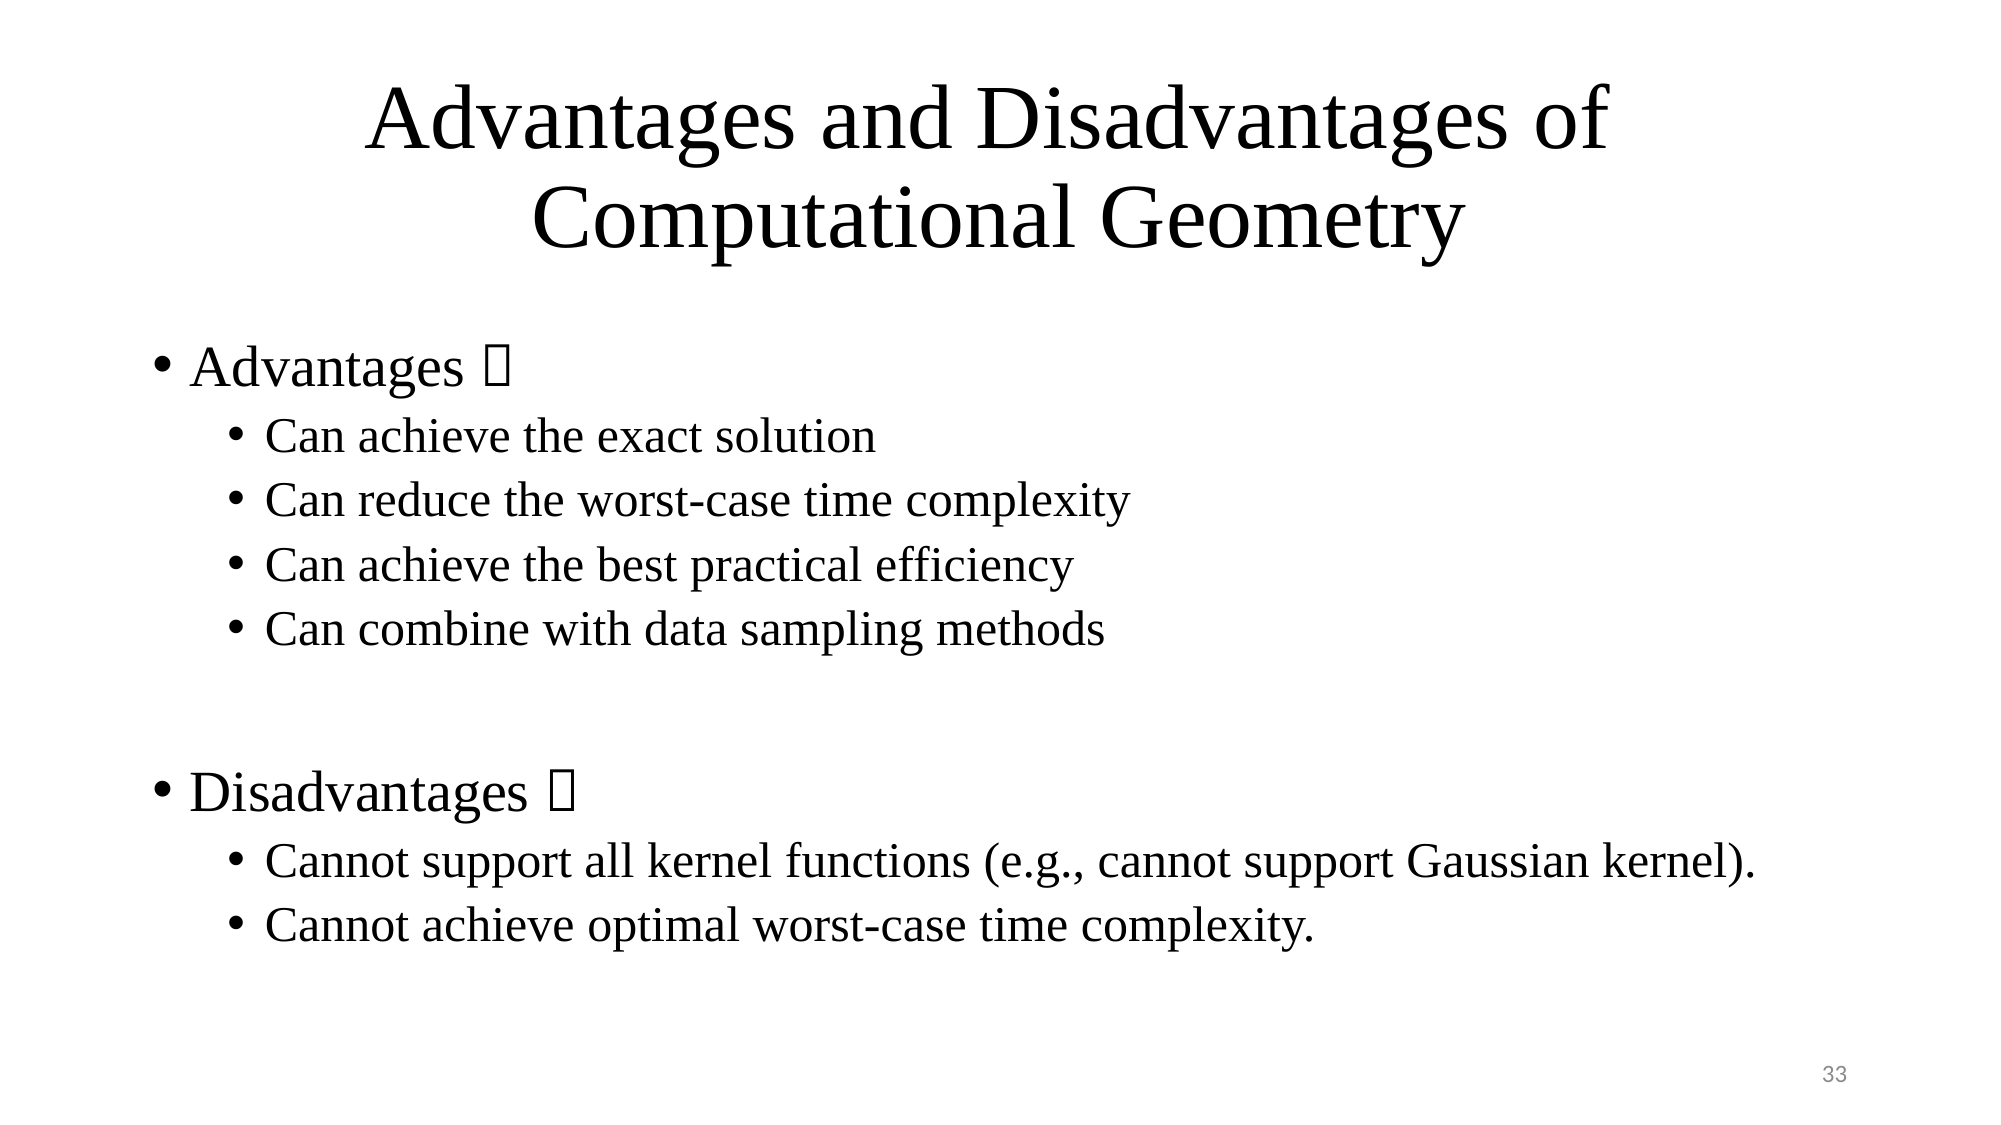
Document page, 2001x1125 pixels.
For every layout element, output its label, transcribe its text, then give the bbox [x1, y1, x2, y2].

slide_number 33 [1412, 1042, 1863, 1103]
title Advantages and Disadvantages of Computational Geometry [137, 59, 1863, 278]
list Advantages  Can achieve the exact solution Can reduce the worst-case time complexity Can achieve the best practical efficiency Can combine with data sampling methods Disadvantages  Cannot support all kernel functions (e.g., cannot support Gaussian kernel). Cannot achieve optimal worst-case time complexity. [137, 328, 1863, 1030]
